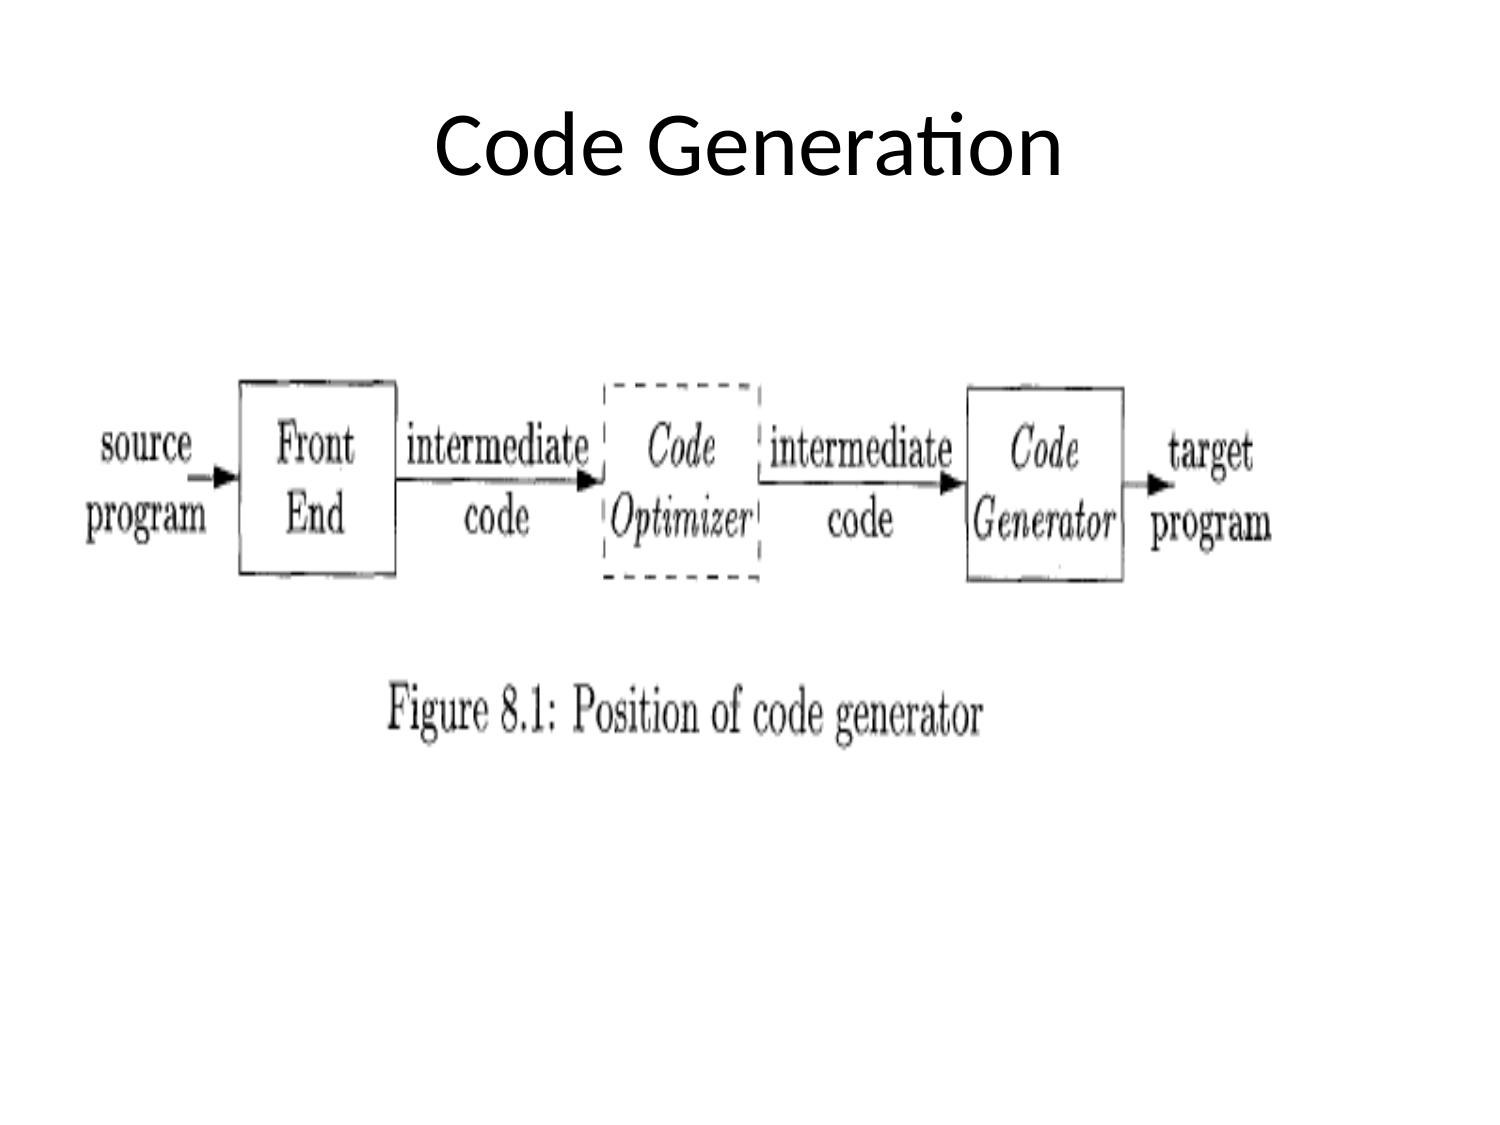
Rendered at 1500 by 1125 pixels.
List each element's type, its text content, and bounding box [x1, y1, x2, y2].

picture [74, 287, 1413, 801]
title Code Generation [75, 45, 1425, 233]
